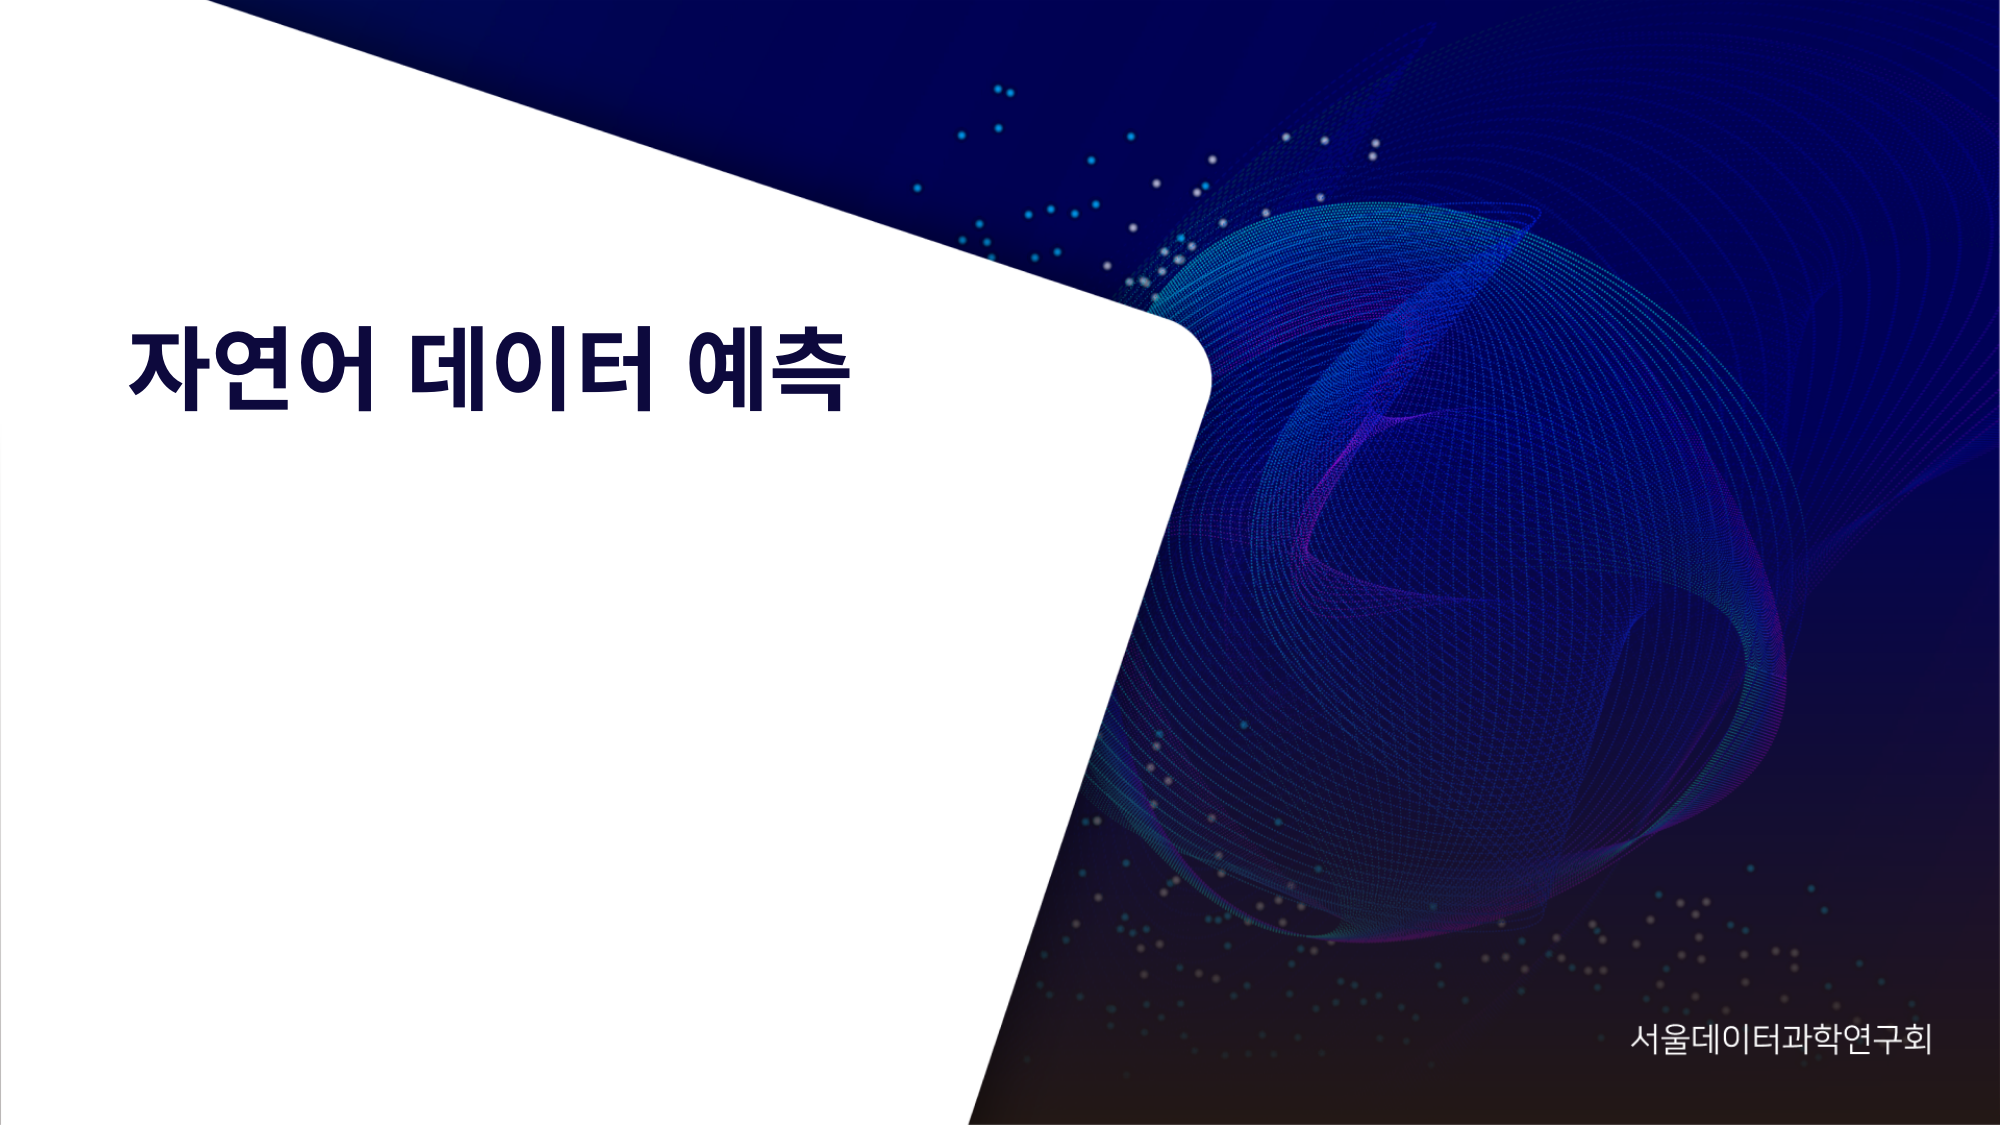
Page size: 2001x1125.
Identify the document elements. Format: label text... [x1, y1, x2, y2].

picture [0, 0, 2000, 1125]
text_box 자연어 데이터 예측 [127, 304, 871, 430]
